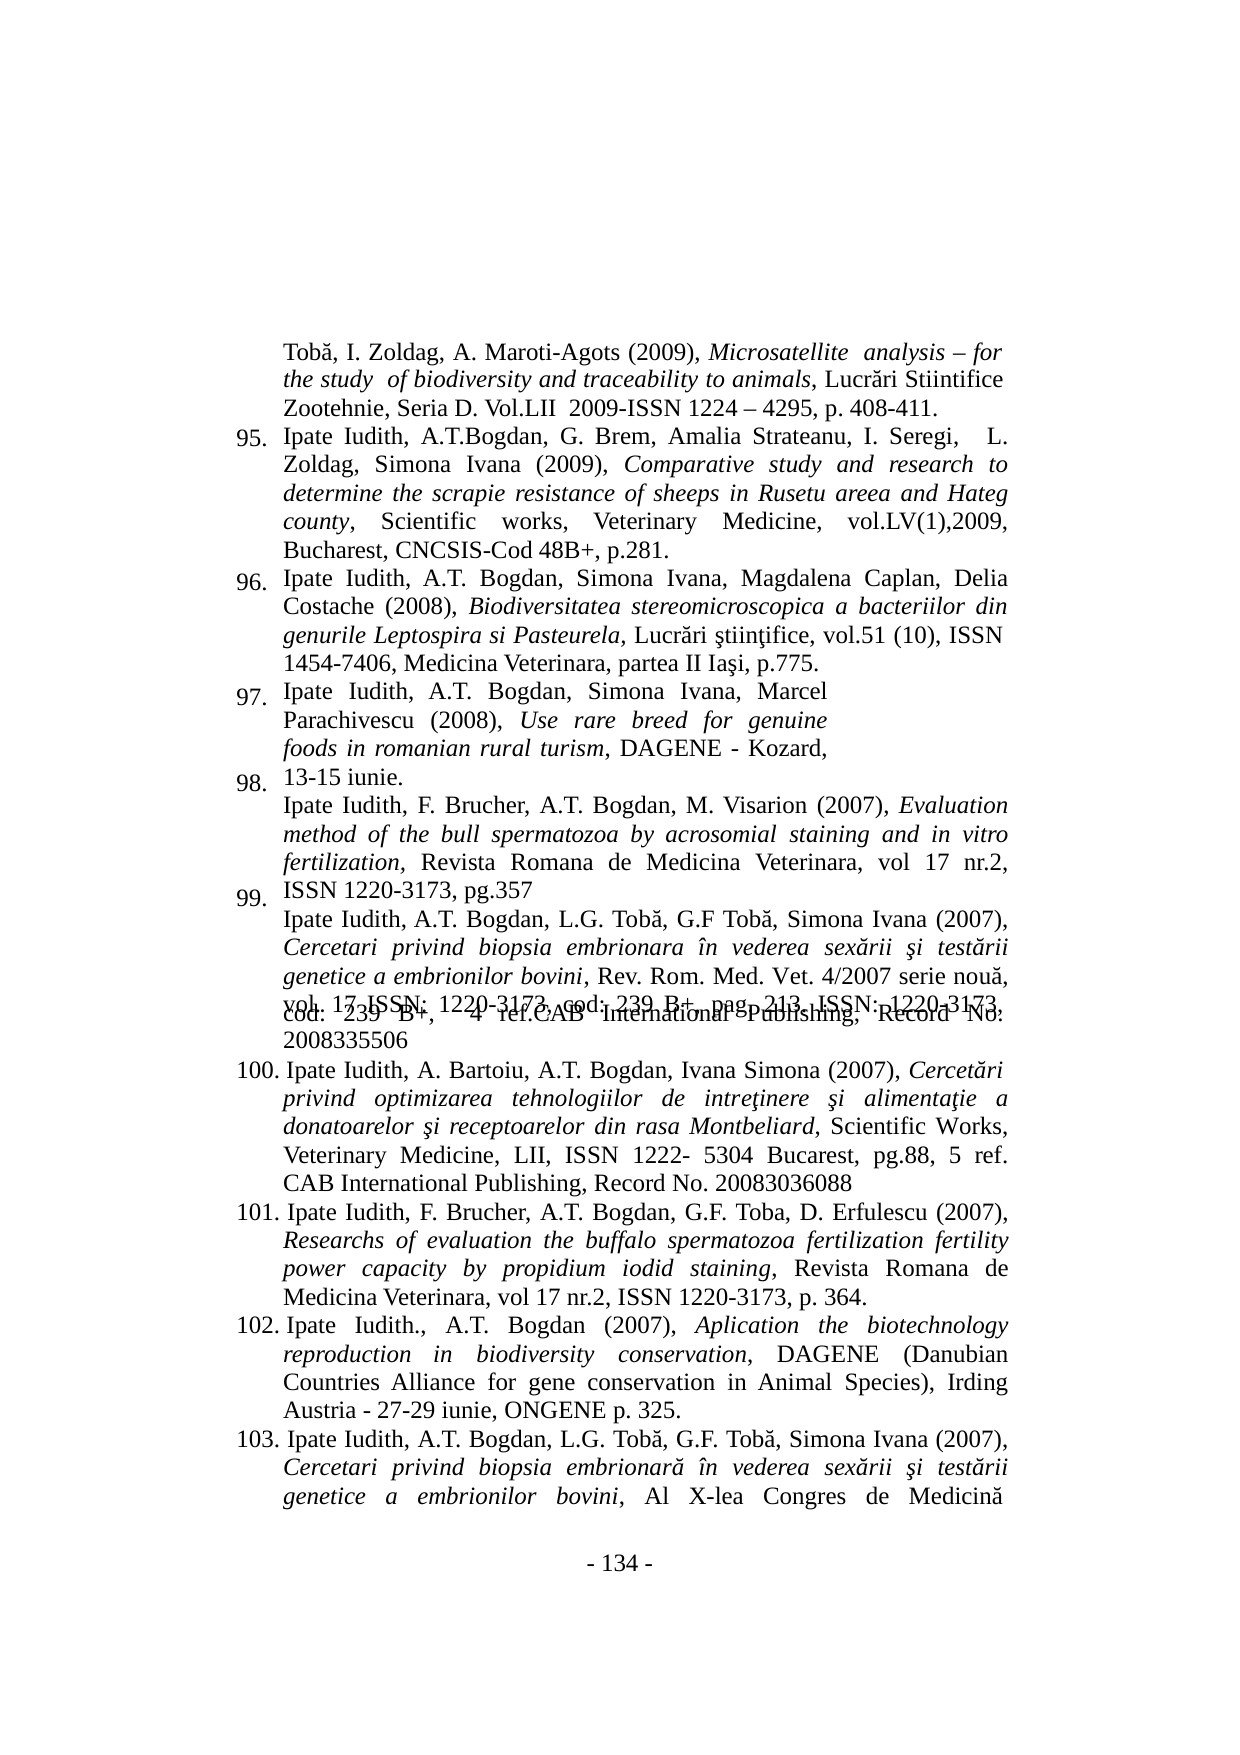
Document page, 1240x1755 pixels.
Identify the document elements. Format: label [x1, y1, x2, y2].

text_box [234, 567, 274, 597]
text_box [234, 768, 274, 798]
text_box [234, 883, 274, 913]
text_box [234, 682, 274, 712]
text_box [584, 1549, 660, 1579]
text_box [234, 423, 274, 453]
text_box [234, 337, 1010, 1517]
